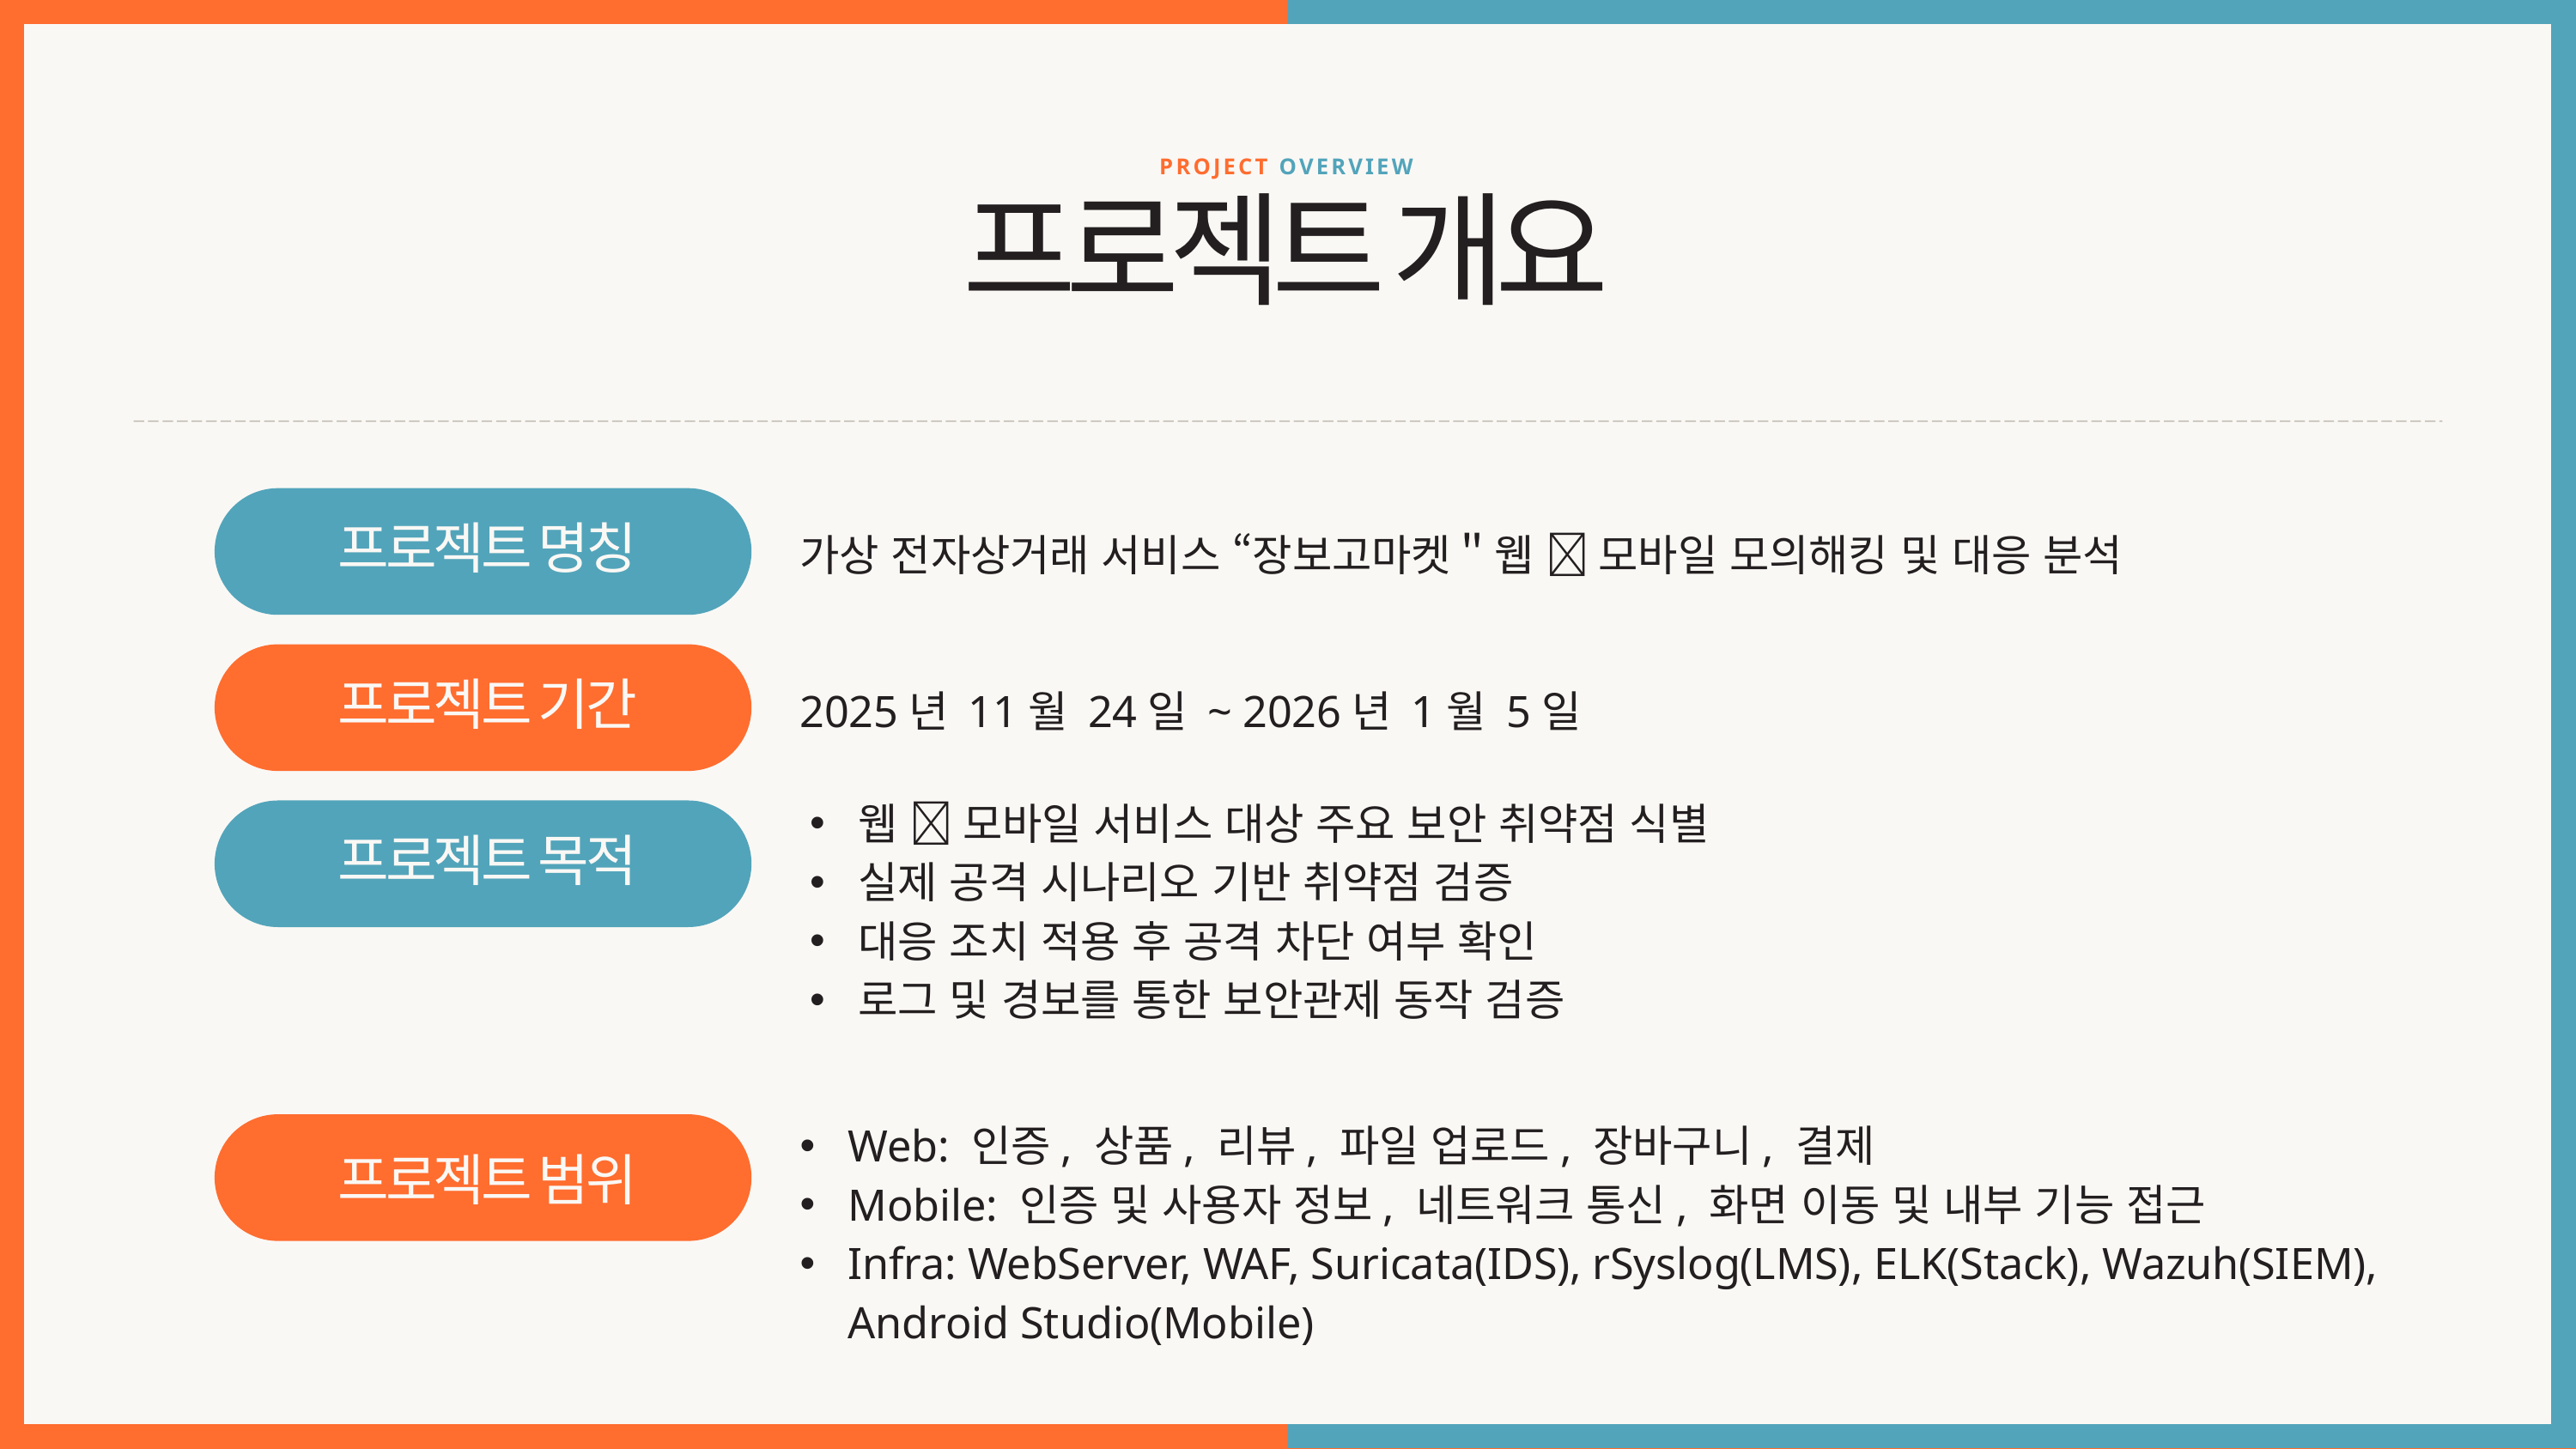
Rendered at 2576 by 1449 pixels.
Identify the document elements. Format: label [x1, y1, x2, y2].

text_box [1287, 0, 2576, 1449]
text_box [24, 24, 2552, 1425]
text_box [214, 488, 2501, 1347]
